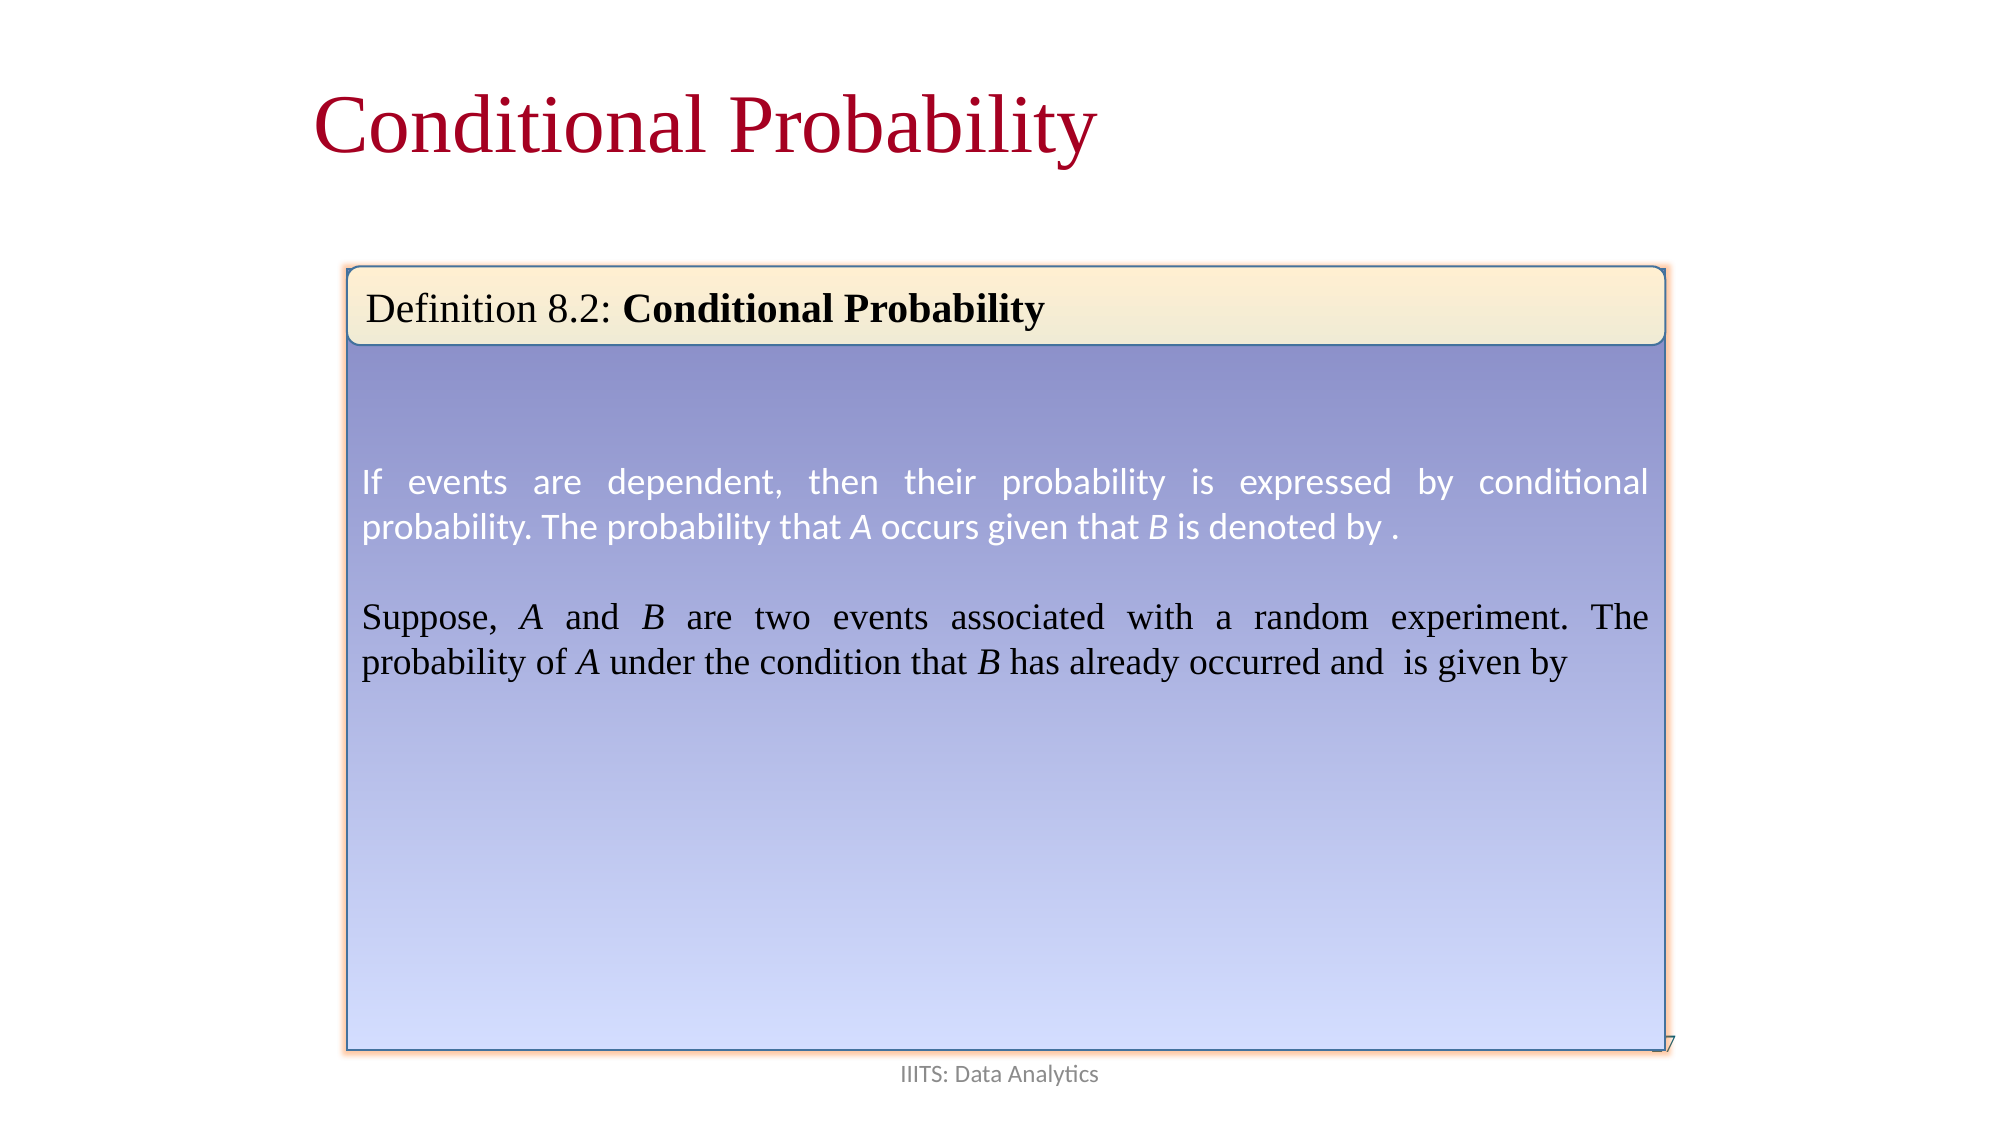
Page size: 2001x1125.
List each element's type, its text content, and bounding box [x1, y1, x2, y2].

slide_number 27 [1563, 1012, 1691, 1073]
text_box Definition 8.2: Conditional Probability [345, 265, 1667, 347]
footer IIITS: Data Analytics [662, 1042, 1338, 1103]
title Conditional Probability [298, 42, 1681, 208]
